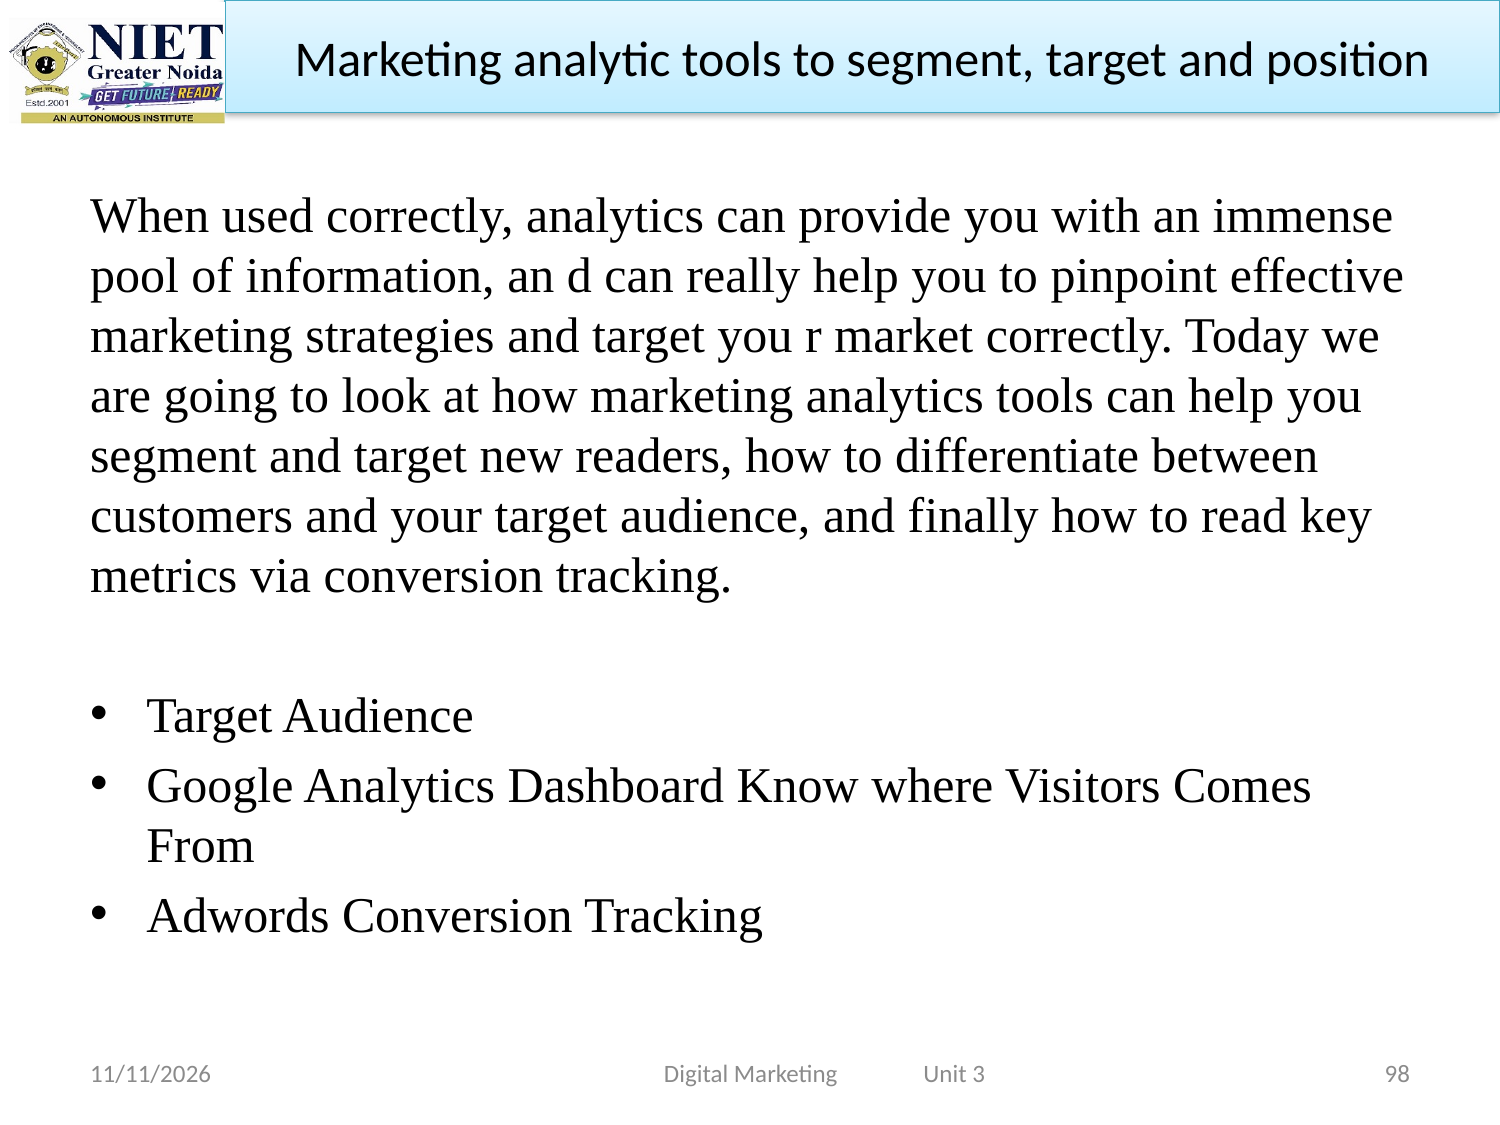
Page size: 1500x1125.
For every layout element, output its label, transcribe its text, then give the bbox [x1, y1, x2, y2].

list When used correctly, analytics can provide you with an immense pool of information, an d can really help you to pinpoint effective marketing strategies and target you r market correctly. Today we are going to look at how marketing analytics tools can help you segment and target new readers, how to differentiate between customers and your target audience, and finally how to read key metrics via conversion tracking. Target Audience Google Analytics Dashboard Know where Visitors Comes From Adwords Conversion Tracking [75, 174, 1425, 988]
picture [9, 1, 226, 153]
footer Digital Marketing Unit 3 [412, 1042, 1074, 1103]
slide_number 98 [1074, 1042, 1425, 1103]
slide_number 28-May-24 [75, 1042, 412, 1103]
text_box Marketing analytic tools to segment, target and position [224, 0, 1500, 113]
